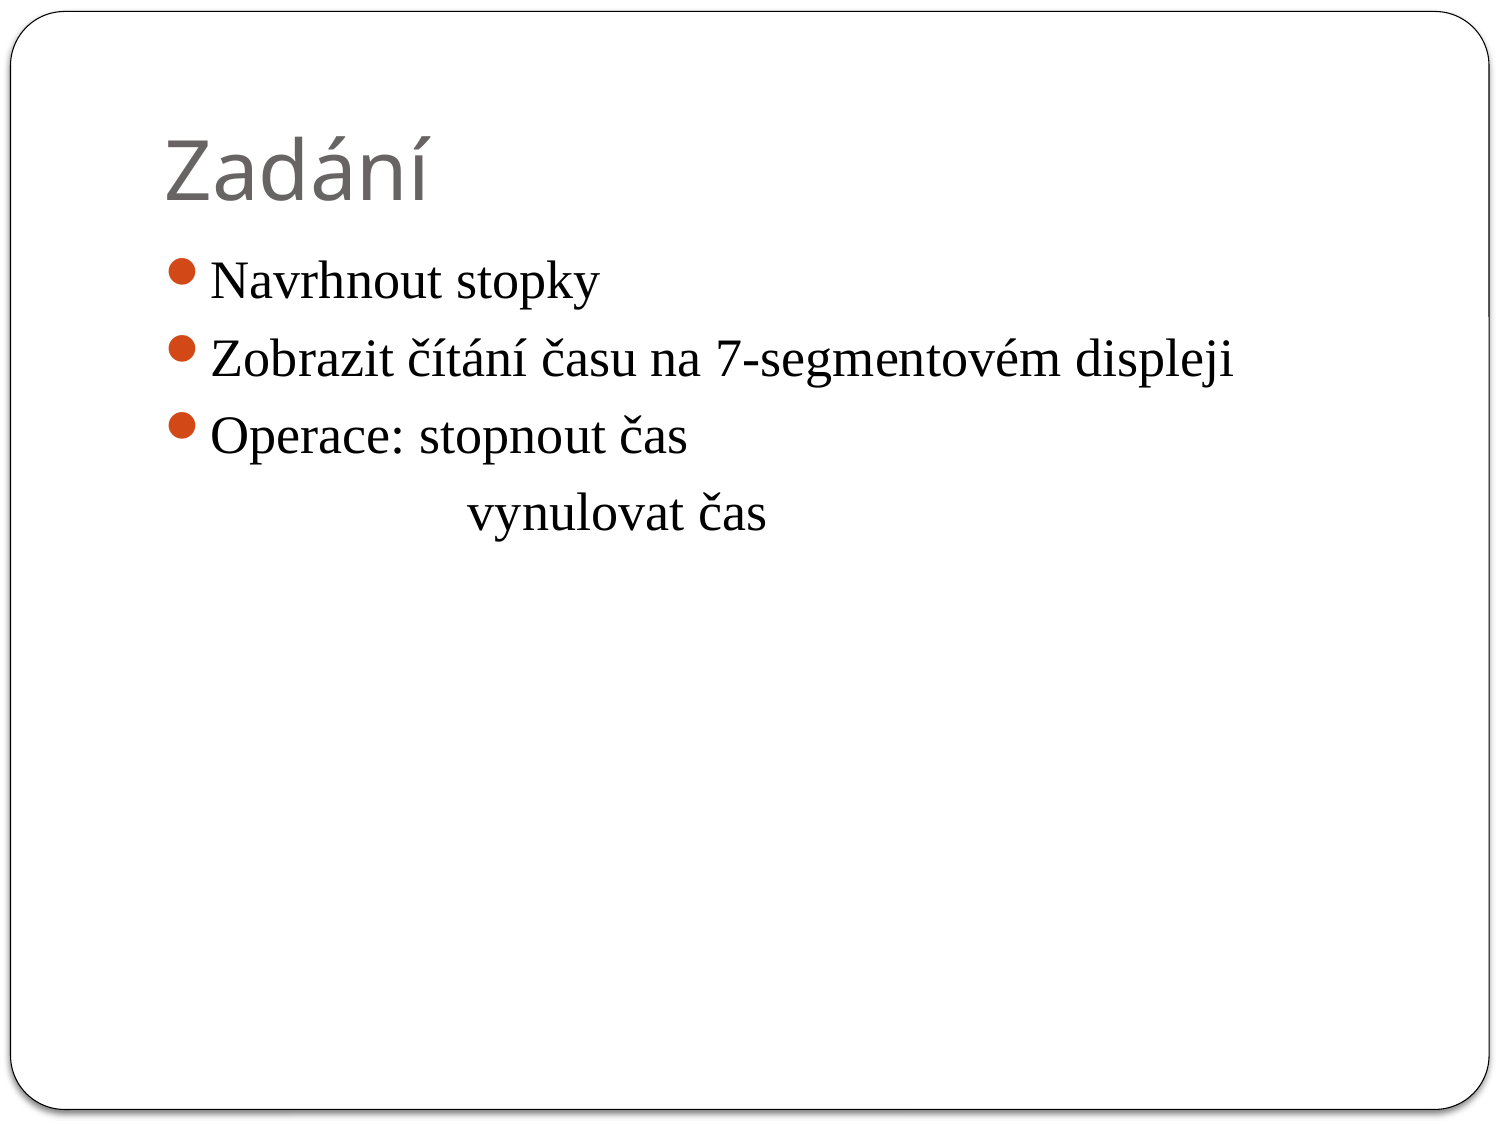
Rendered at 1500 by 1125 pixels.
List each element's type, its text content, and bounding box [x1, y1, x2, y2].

title Zadání [150, 45, 1425, 233]
list Navrhnout stopky Zobrazit čítání času na 7-segmentovém displeji Operace: stopnout čas vynulovat čas [150, 237, 1425, 988]
